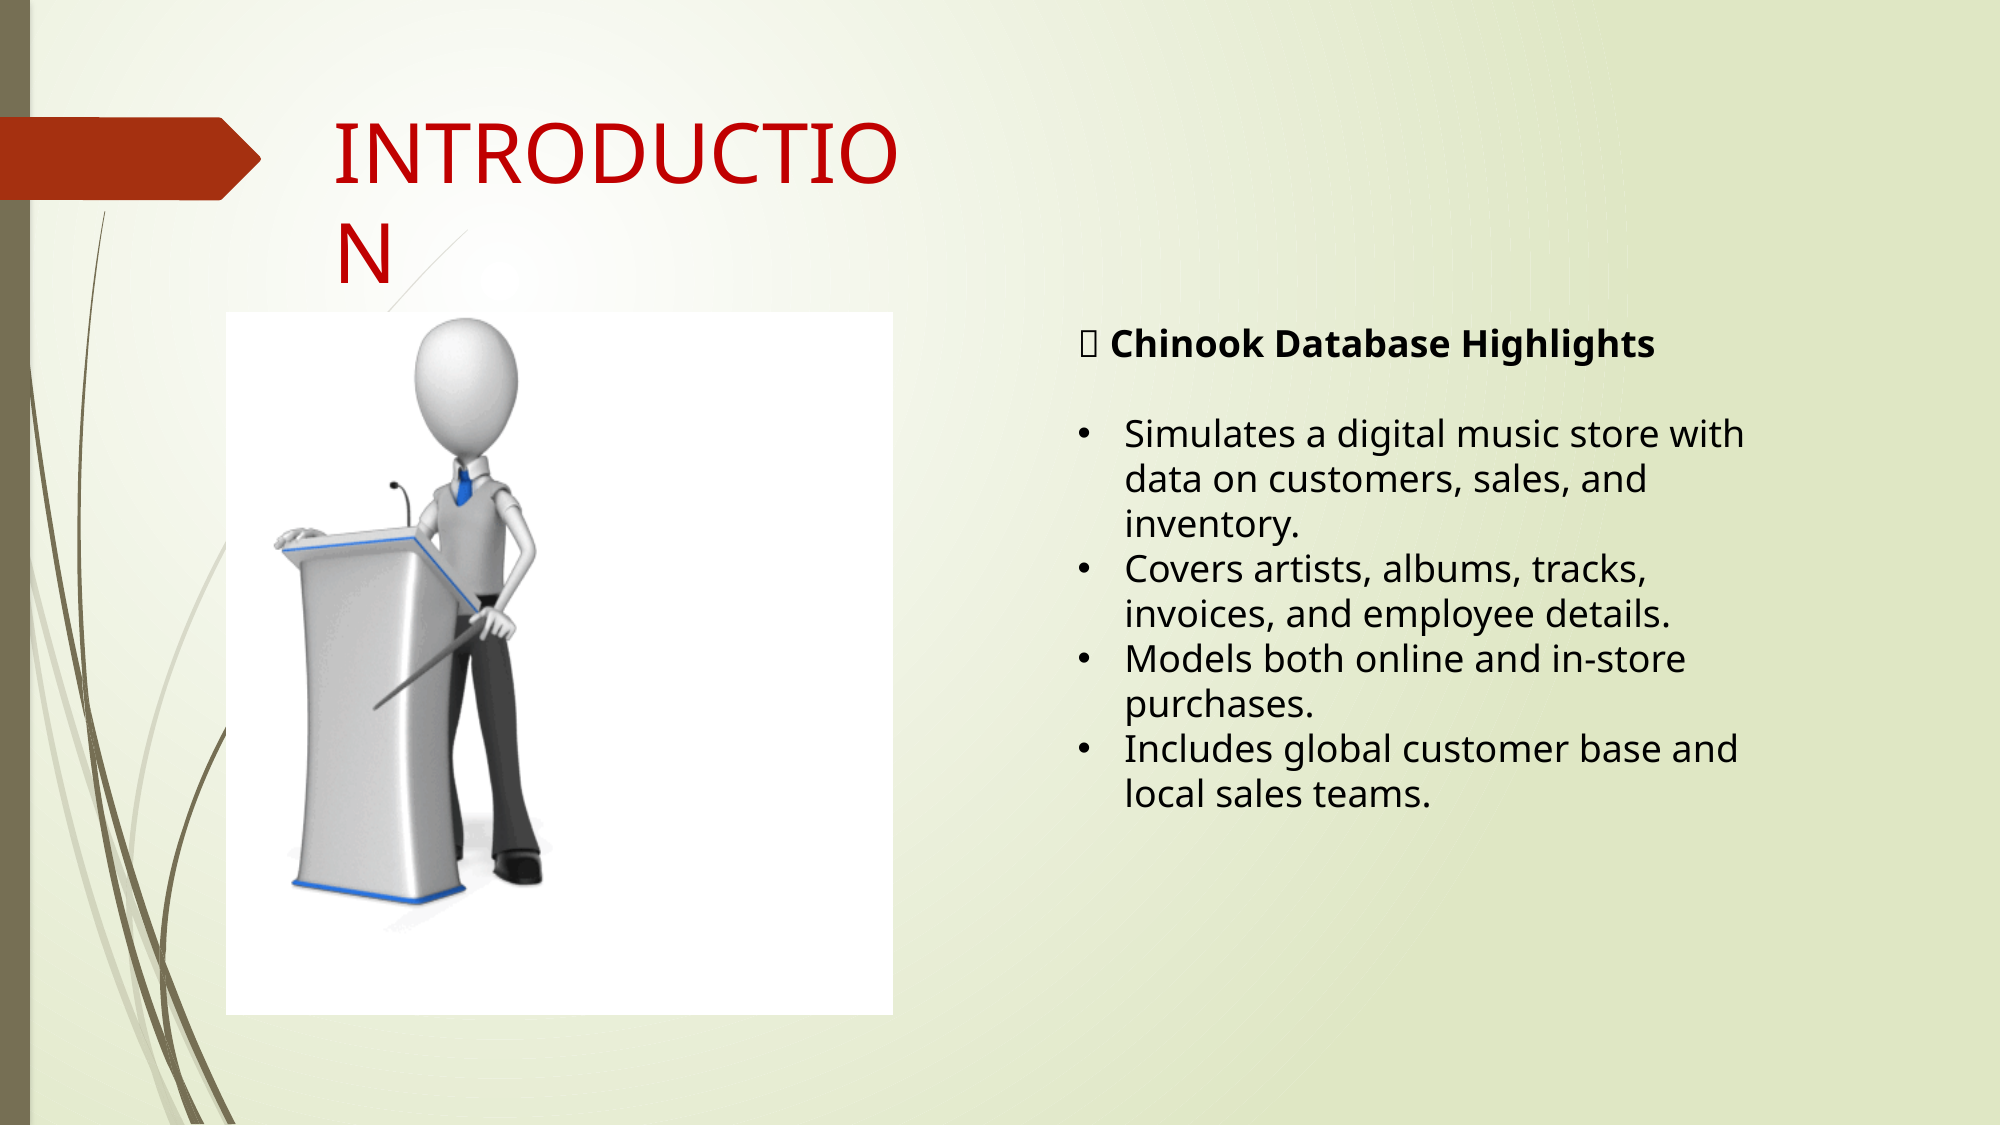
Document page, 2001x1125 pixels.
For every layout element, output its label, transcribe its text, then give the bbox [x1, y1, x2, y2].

text_box INTRODUCTION [319, 92, 943, 308]
text_box 🎵 Chinook Database Highlights Simulates a digital music store with data on customers, sales, and inventory. Covers artists, albums, tracks, invoices, and employee details. Models both online and in-store purchases. Includes global customer base and local sales teams. [1062, 312, 1816, 868]
picture [226, 312, 893, 1015]
